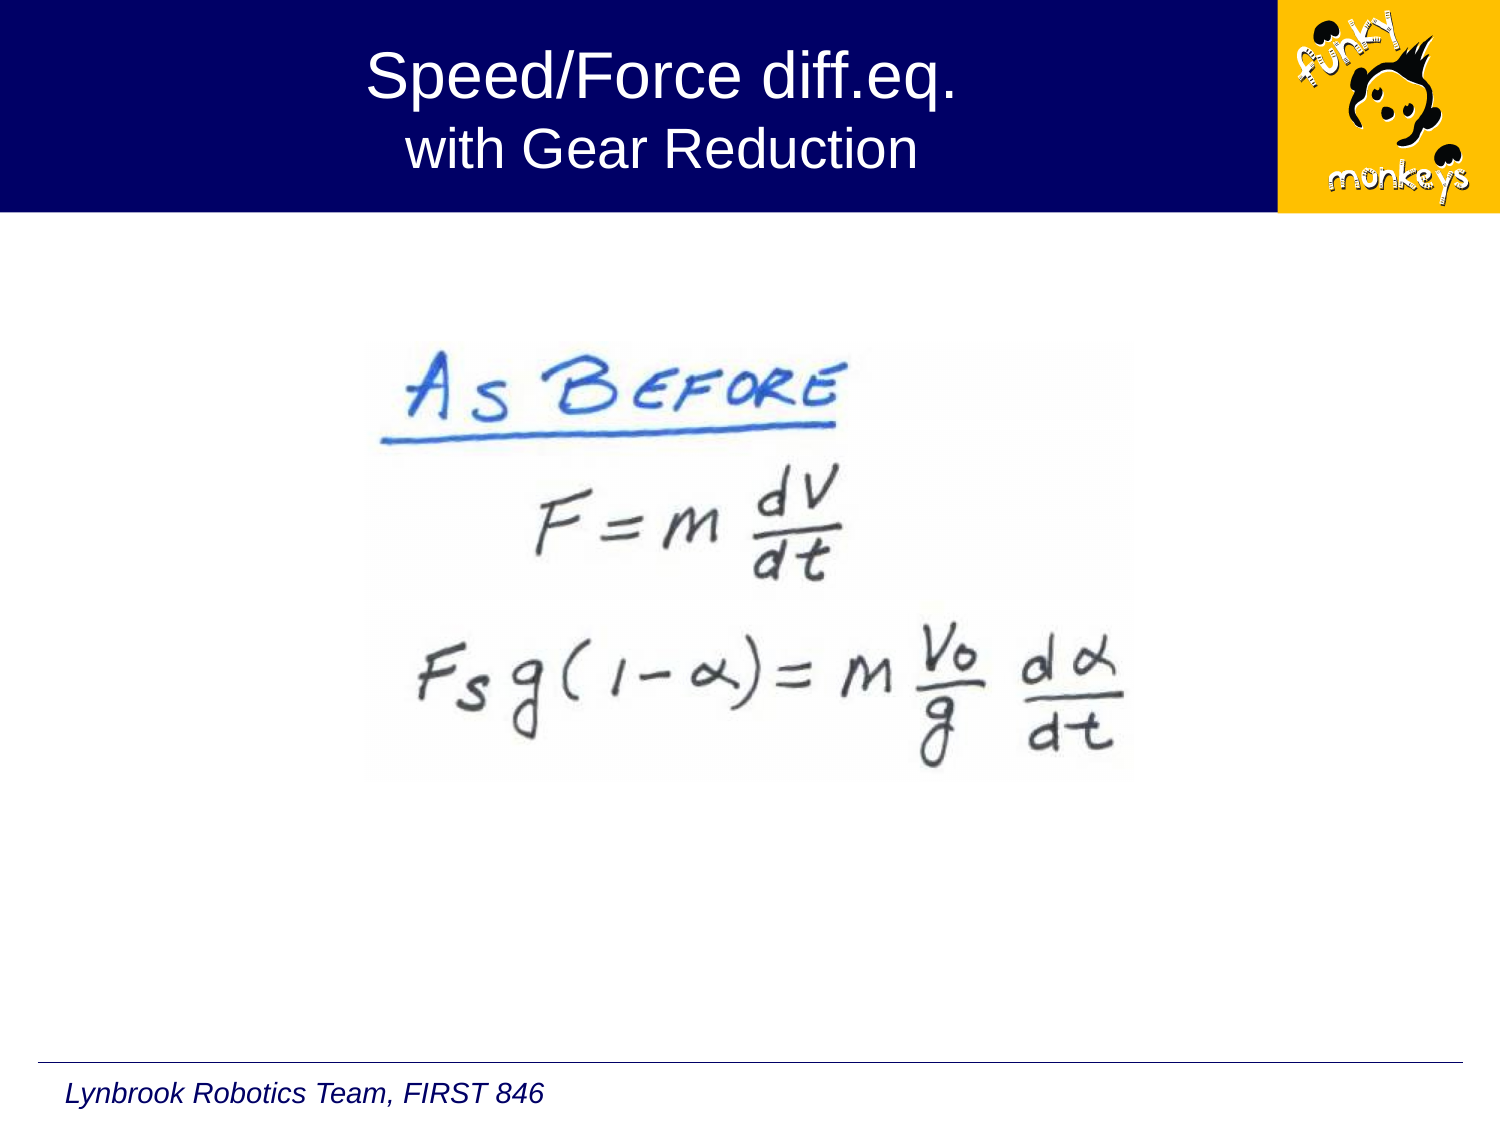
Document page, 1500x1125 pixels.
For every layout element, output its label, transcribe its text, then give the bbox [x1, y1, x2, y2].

title Speed/Force diff.eq. with Gear Reduction [62, 24, 1263, 188]
picture [1277, 0, 1500, 214]
picture [364, 341, 1134, 782]
